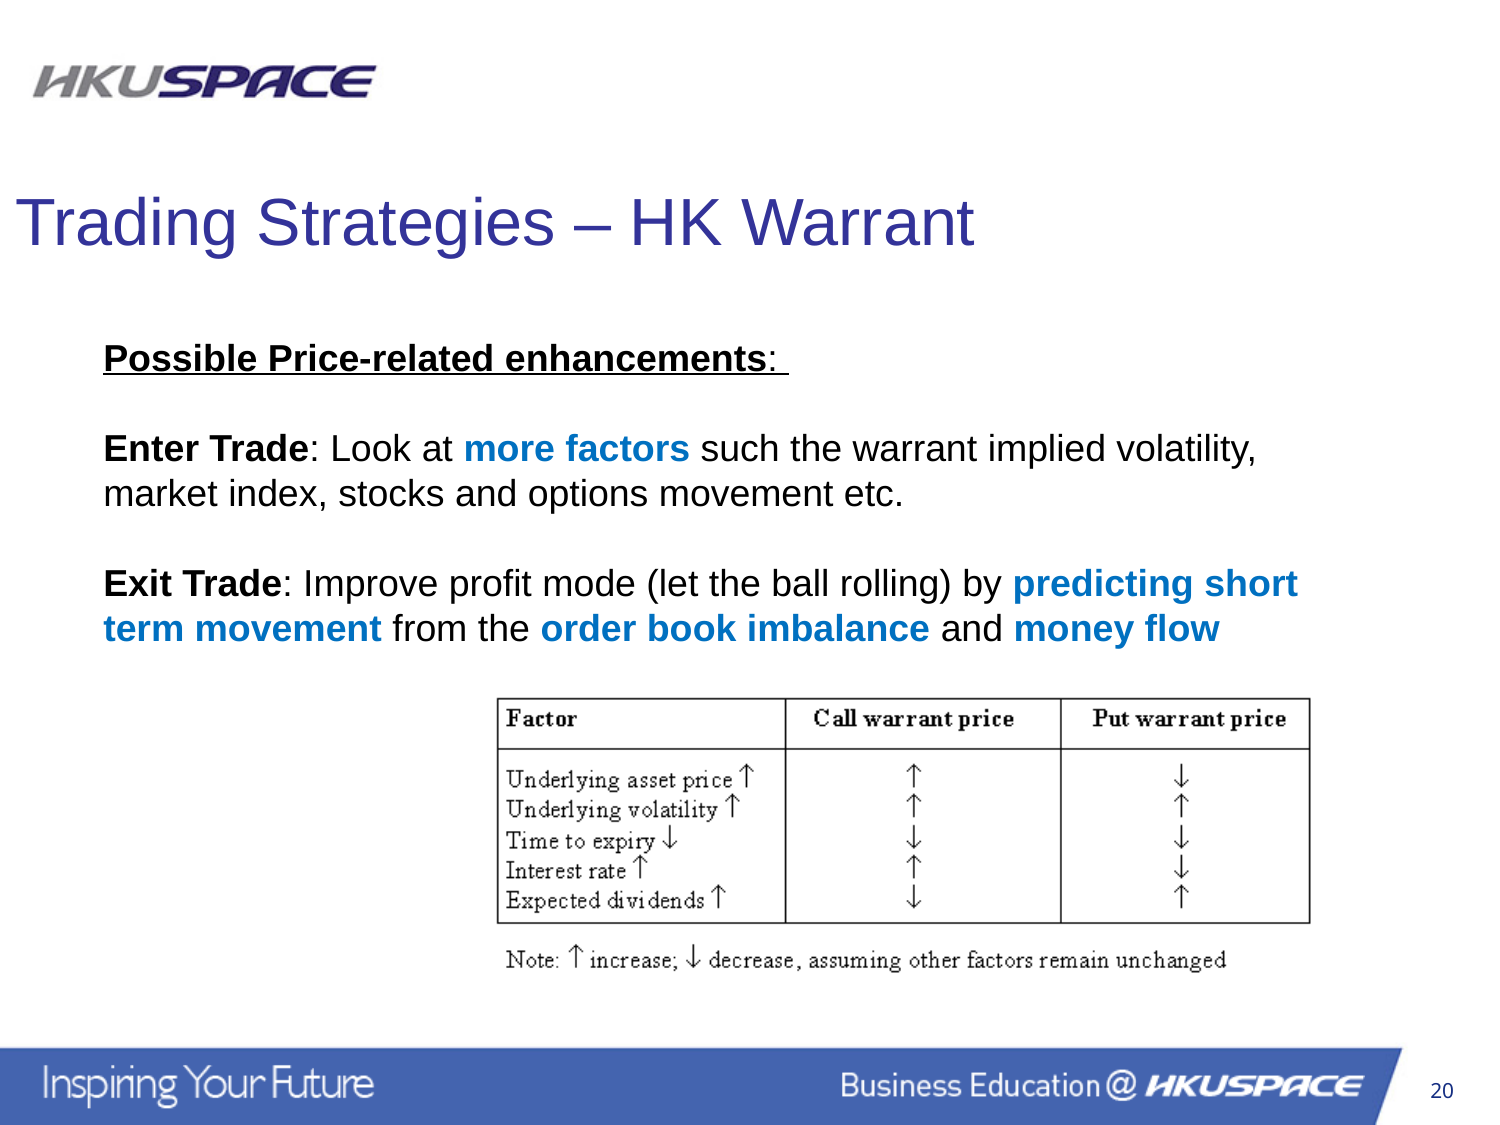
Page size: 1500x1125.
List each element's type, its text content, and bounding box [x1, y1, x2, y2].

text_box Possible Price-related enhancements: Enter Trade: Look at more factors such the warrant implied volatility, market index, stocks and options movement etc. Exit Trade: Improve profit mode (let the ball rolling) by predicting short term movement from the order book imbalance and money flow [88, 326, 1316, 656]
title Trading Strategies – HK Warrant [0, 101, 1325, 266]
slide_number 20 [1415, 1070, 1499, 1125]
text_box [64, 278, 1483, 905]
picture [0, 0, 1500, 1125]
